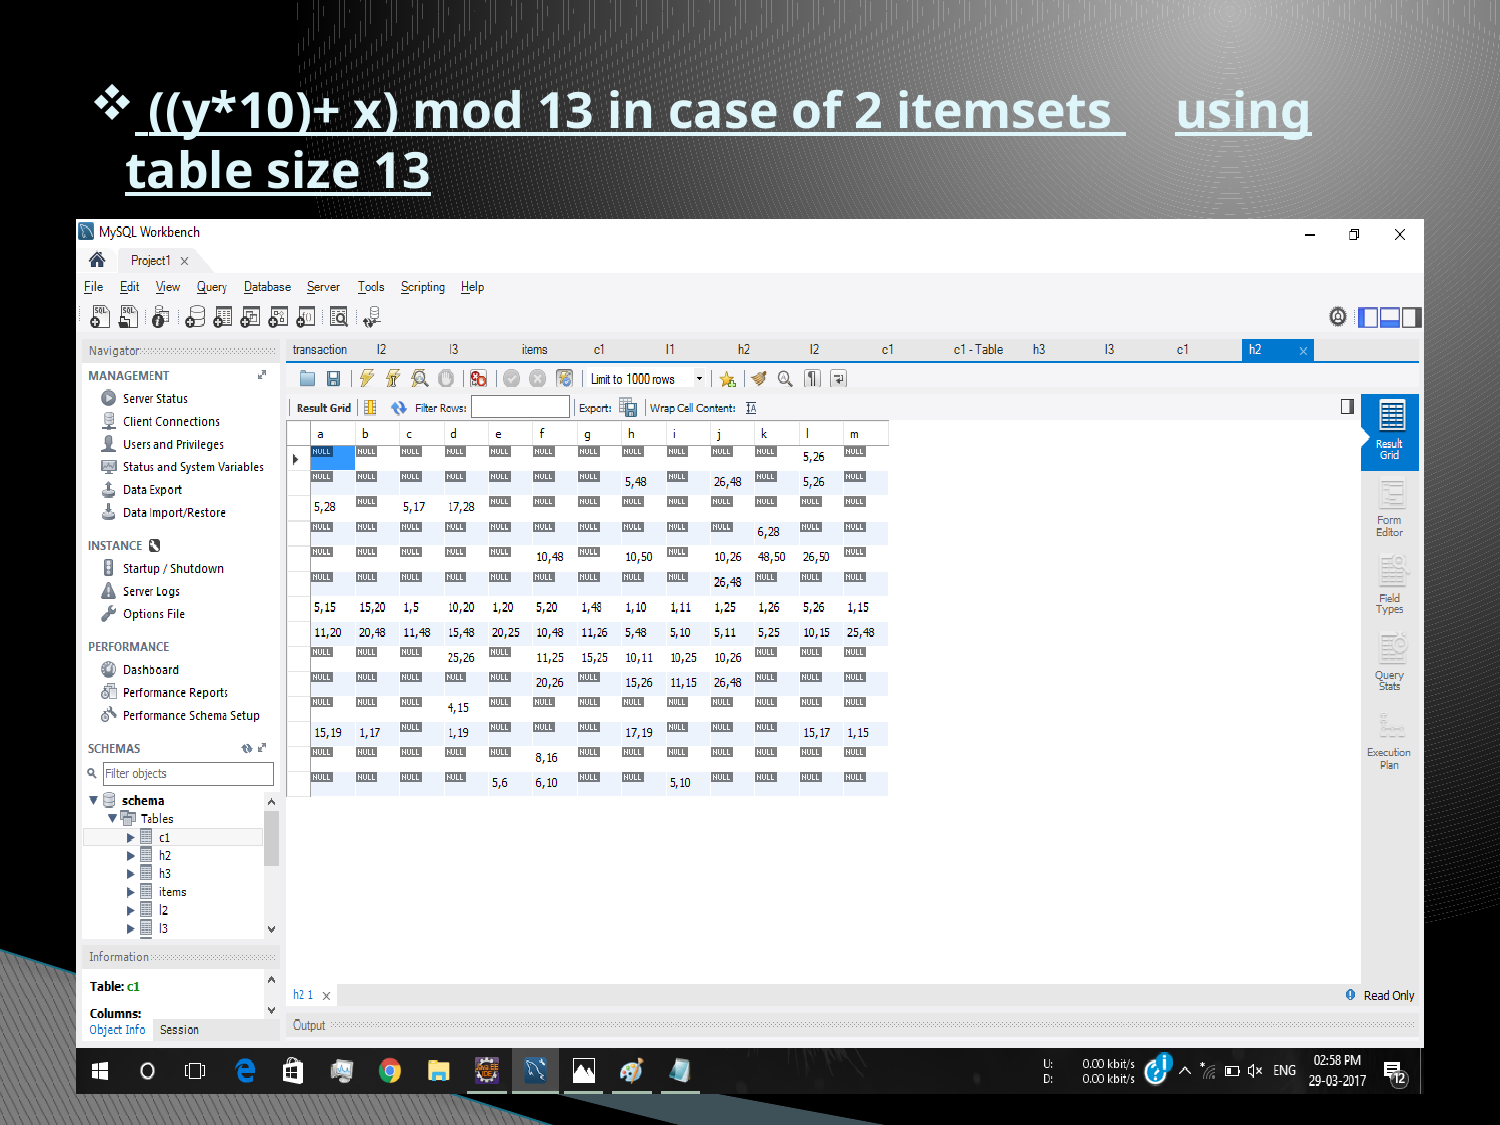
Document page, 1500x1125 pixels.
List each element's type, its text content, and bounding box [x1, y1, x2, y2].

picture [0, 219, 1424, 1125]
title ((y*10)+ x) mod 13 in case of 2 itemsets using table size 13 [75, 45, 1425, 222]
